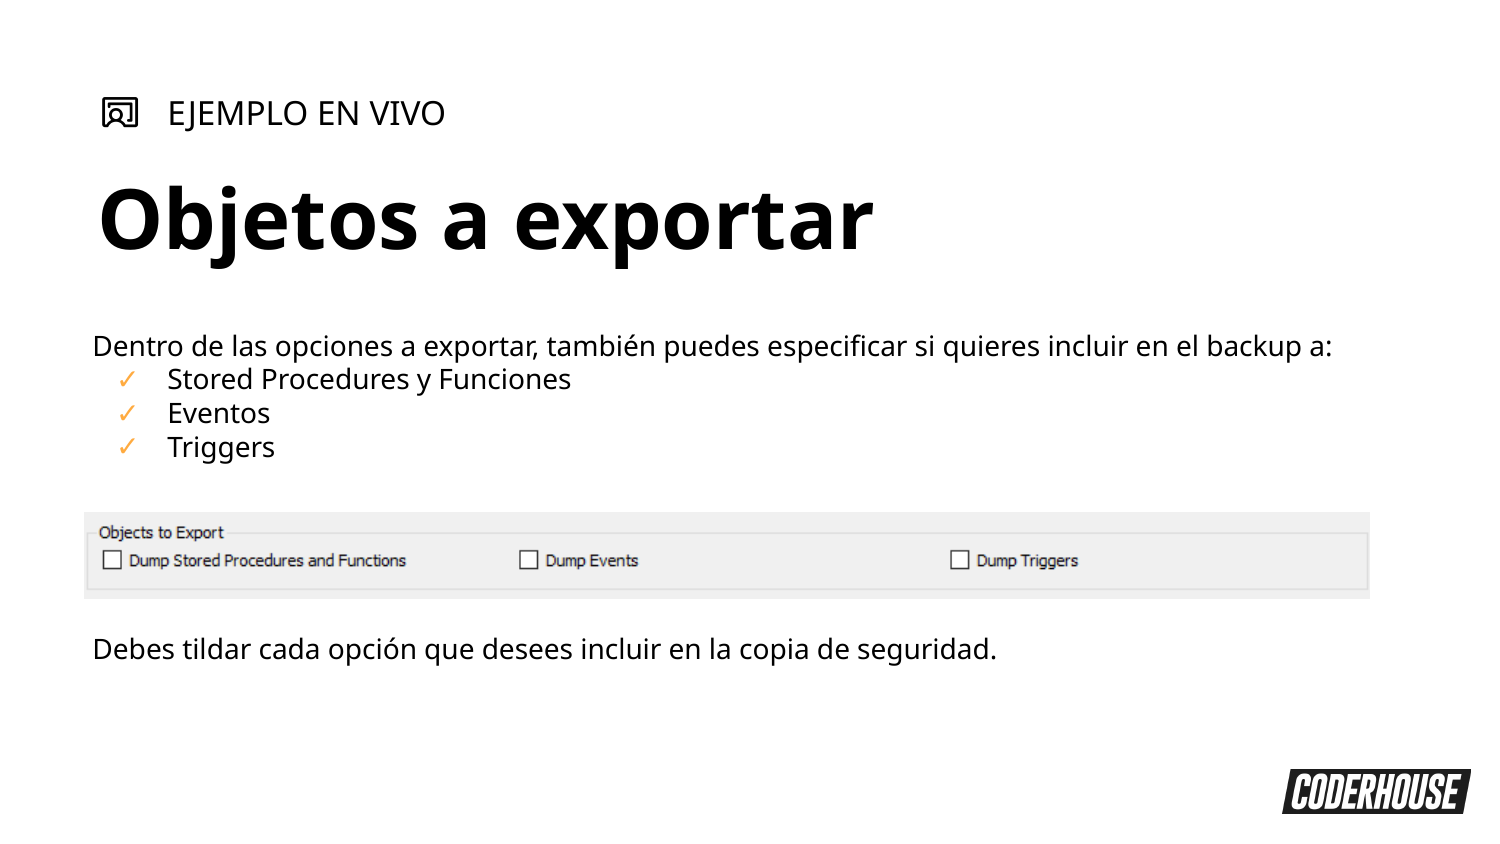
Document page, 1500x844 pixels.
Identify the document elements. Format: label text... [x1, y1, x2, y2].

picture [1281, 769, 1471, 814]
picture [84, 512, 1370, 599]
text_box Dentro de las opciones a exportar, también puedes especificar si quieres incluir en el backup a: Stored Procedures y Funciones Eventos Triggers Debes tildar cada opción que desees incluir en la copia de seguridad. [77, 312, 1369, 681]
text_box Objetos a exportar [82, 162, 1282, 283]
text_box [84, 76, 156, 148]
text_box EJEMPLO EN VIVO [157, 76, 632, 147]
